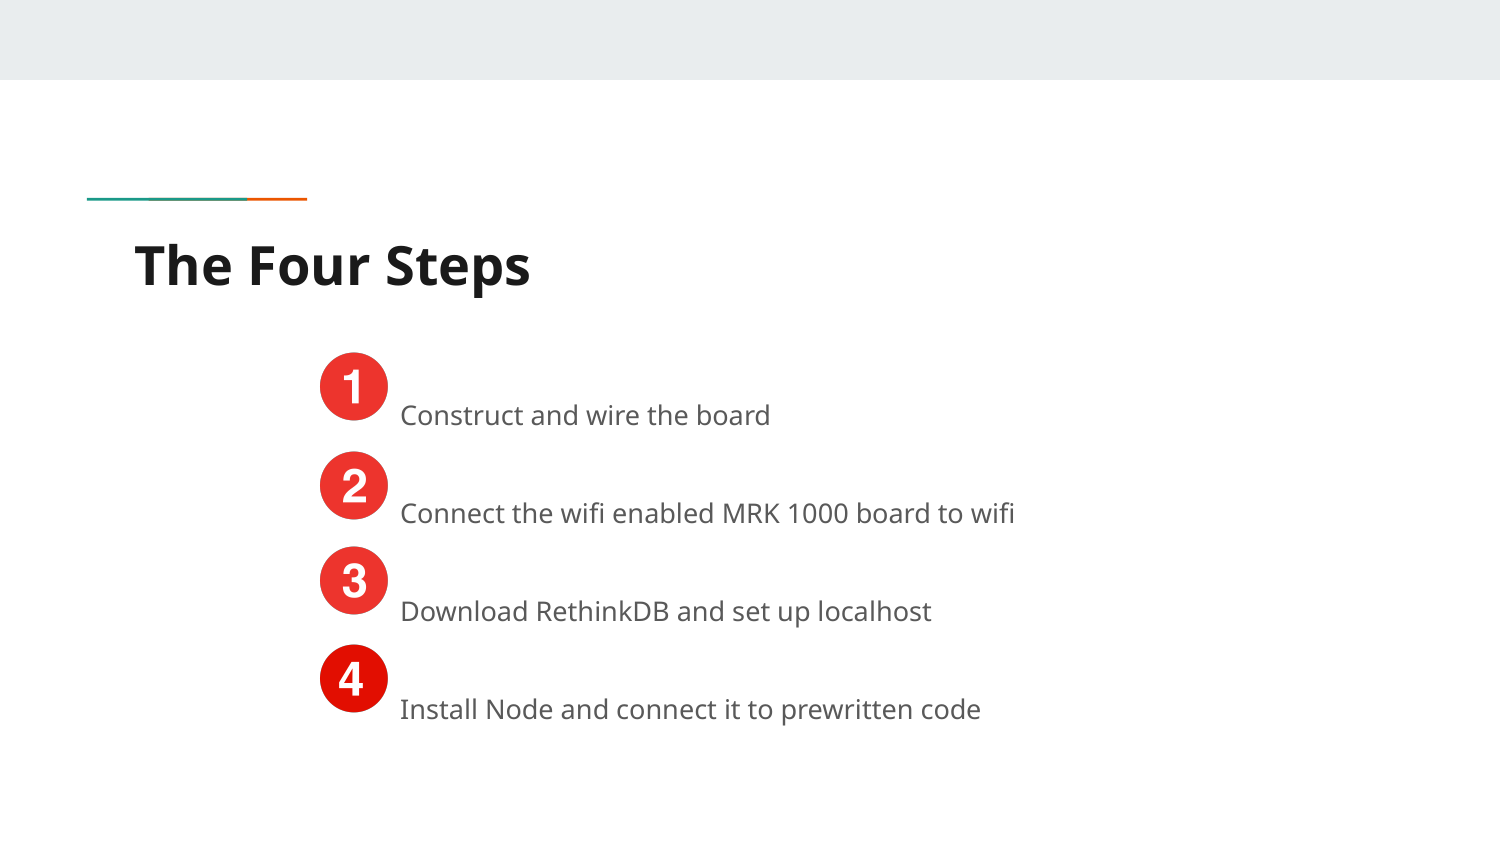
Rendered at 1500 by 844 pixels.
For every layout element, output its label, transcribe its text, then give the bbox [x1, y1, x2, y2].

title The Four Steps [119, 216, 1381, 305]
picture [310, 441, 399, 530]
picture [310, 342, 399, 431]
picture [310, 536, 399, 626]
list Construct and wire the board Connect the wifi enabled MRK 1000 board to wifi Download RethinkDB and set up localhost Install Node and connect it to prewritten code [310, 341, 1381, 750]
picture [310, 634, 399, 723]
